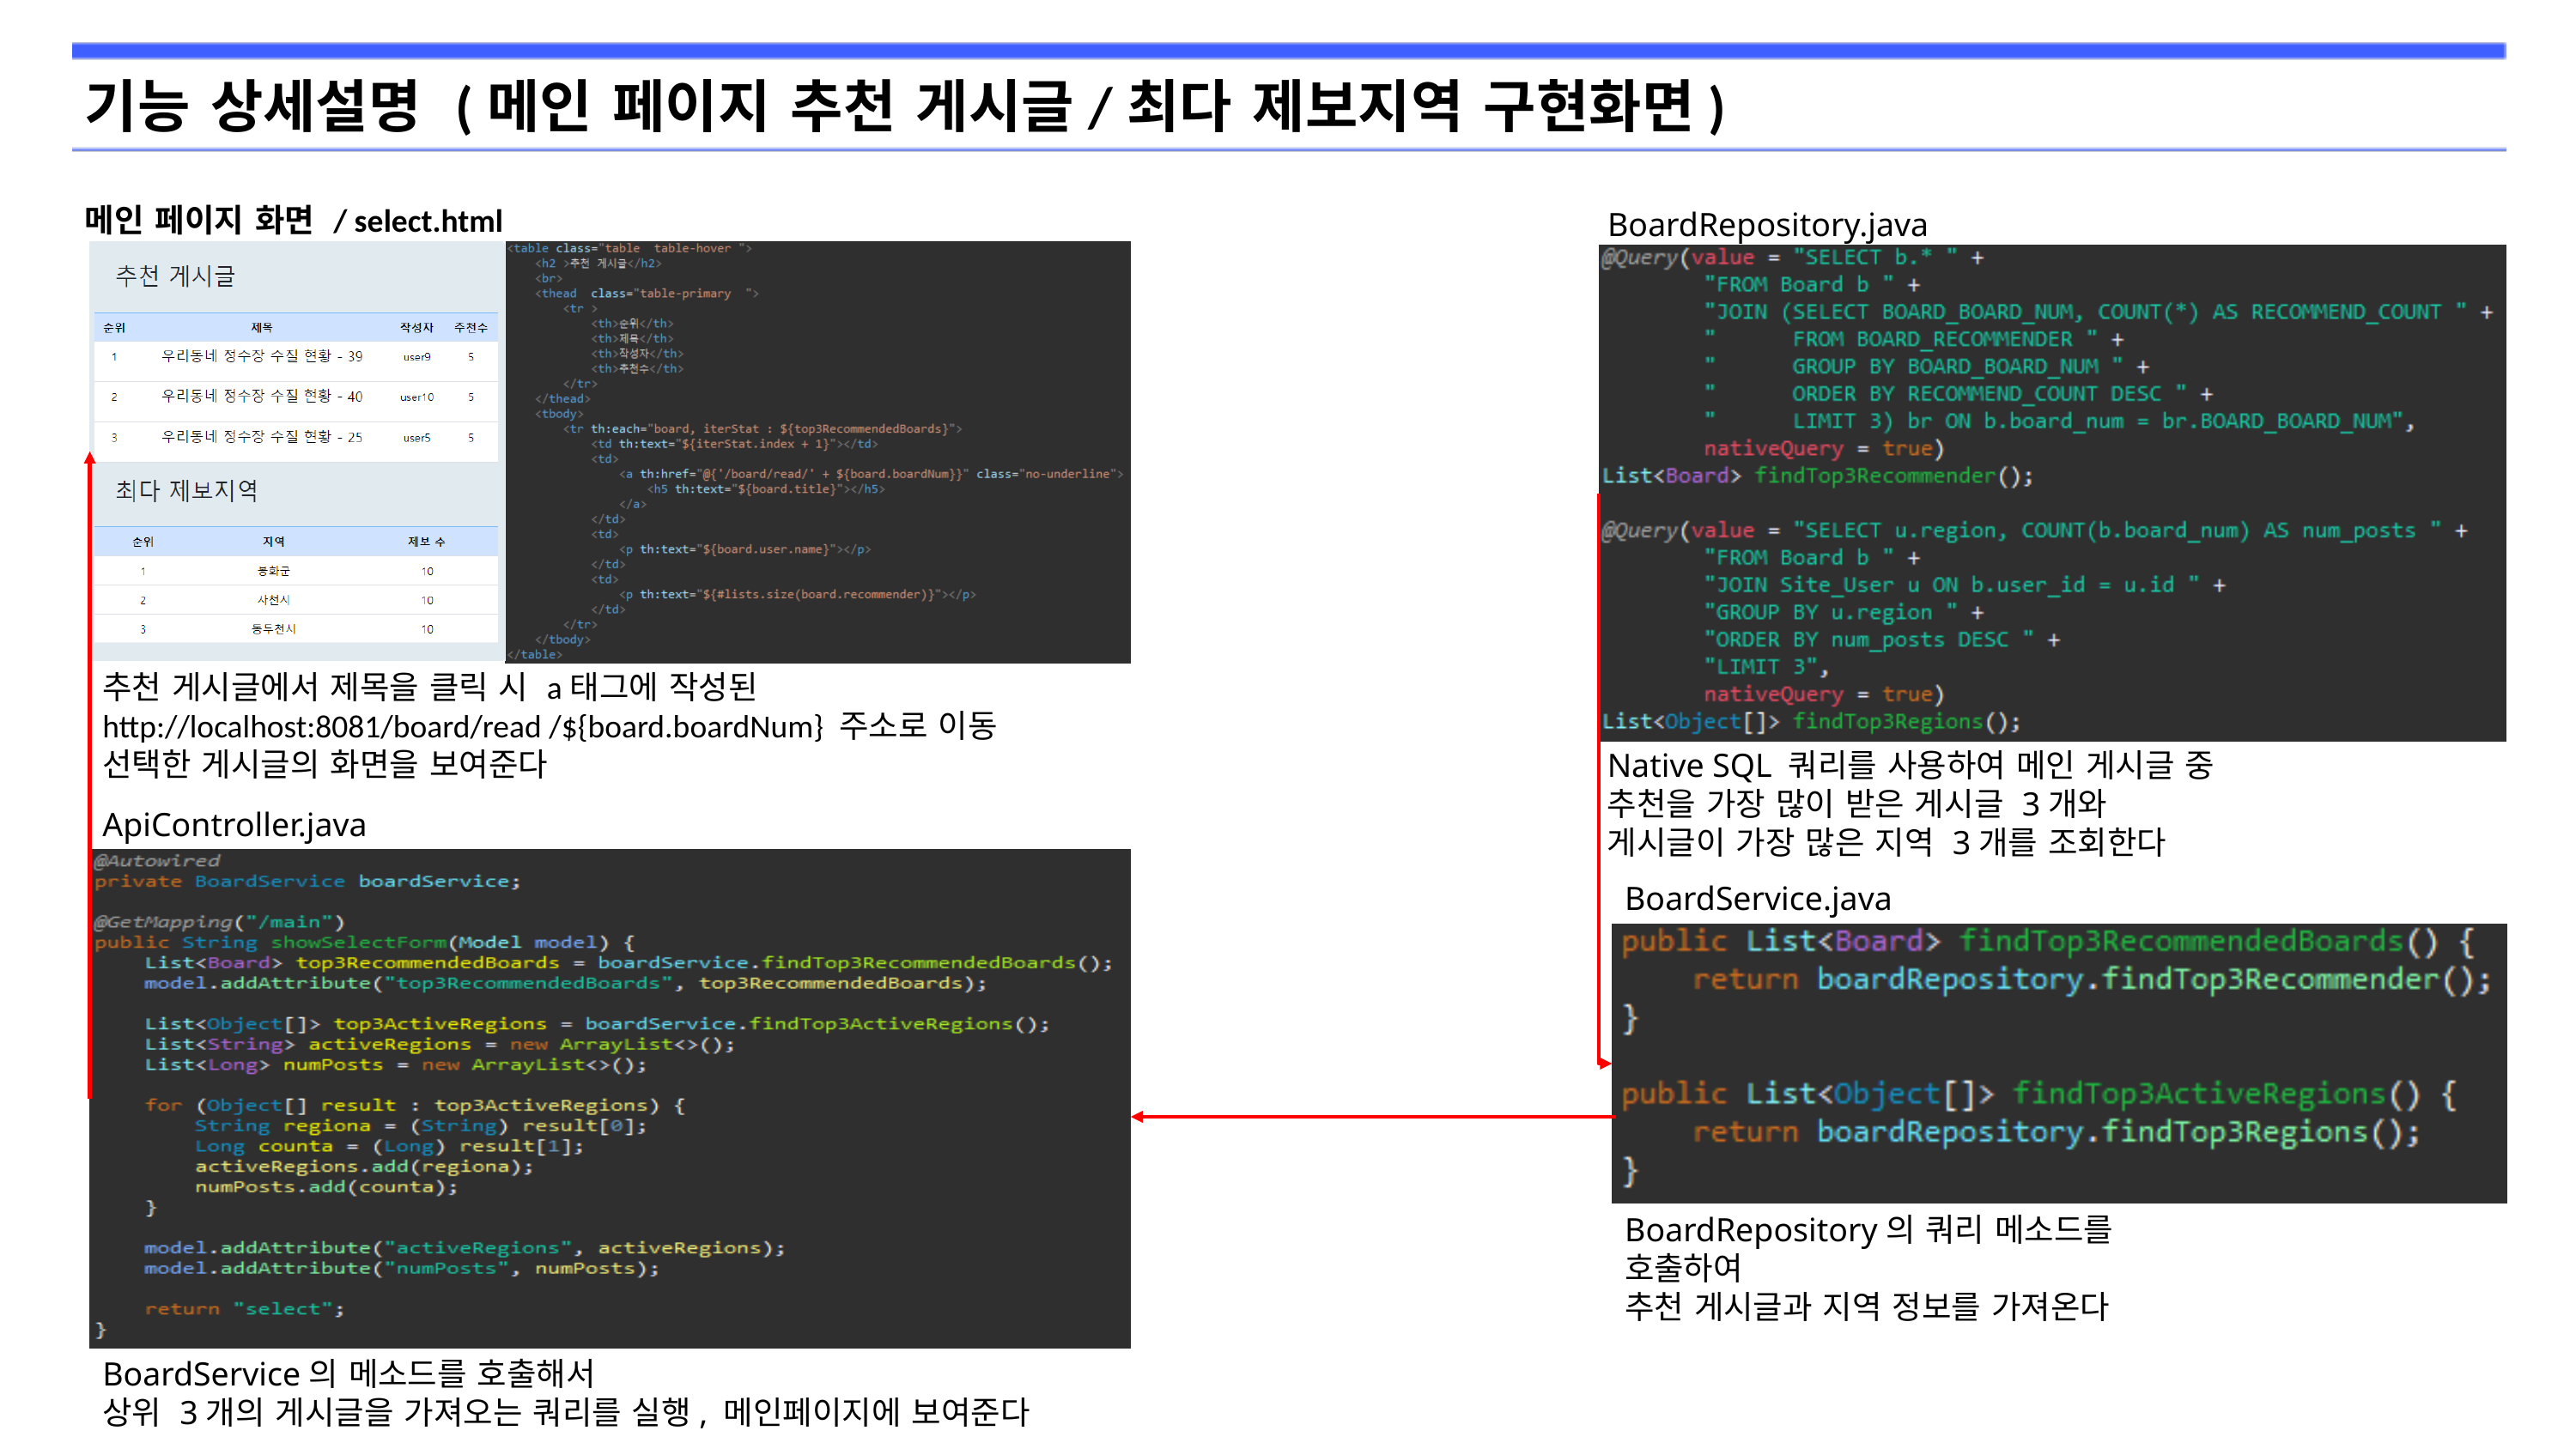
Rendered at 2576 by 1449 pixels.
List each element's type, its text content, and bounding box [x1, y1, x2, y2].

text_box BoardService의 메소드를 호출해서 상위 3개의 게시글을 가져오는 쿼리를 실행, 메인페이지에 보여준다 [89, 1349, 1115, 1438]
text_box BoardRepository의 쿼리 메소드를 호출하여 추천 게시글과 지역 정보를 가져온다 [1612, 1203, 2253, 1332]
text_box 메인 페이지 화면 / select.html [72, 193, 999, 246]
text_box 추천 게시글에서 제목을 클릭 시 a태그에 작성된 http://localhost:8081/board/read /${board.boardNum} 주소로 이동 선택한 게시글의 화면을 보여준다 [92, 661, 1052, 790]
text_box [1598, 493, 1613, 1064]
picture [1598, 245, 2506, 742]
picture [1612, 924, 2507, 1203]
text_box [72, 21, 2506, 155]
text_box BoardRepository.java [1595, 197, 2268, 249]
text_box BoardService.java [1613, 871, 2285, 924]
picture [89, 241, 1131, 664]
text_box ApiController.java [92, 797, 762, 849]
text_box Native SQL 쿼리를 사용하여 메인 게시글 중 추천을 가장 많이 받은 게시글 3개와 게시글이 가장 많은 지역 3개를 조회한다 [1613, 742, 2236, 868]
picture [89, 849, 1131, 1349]
